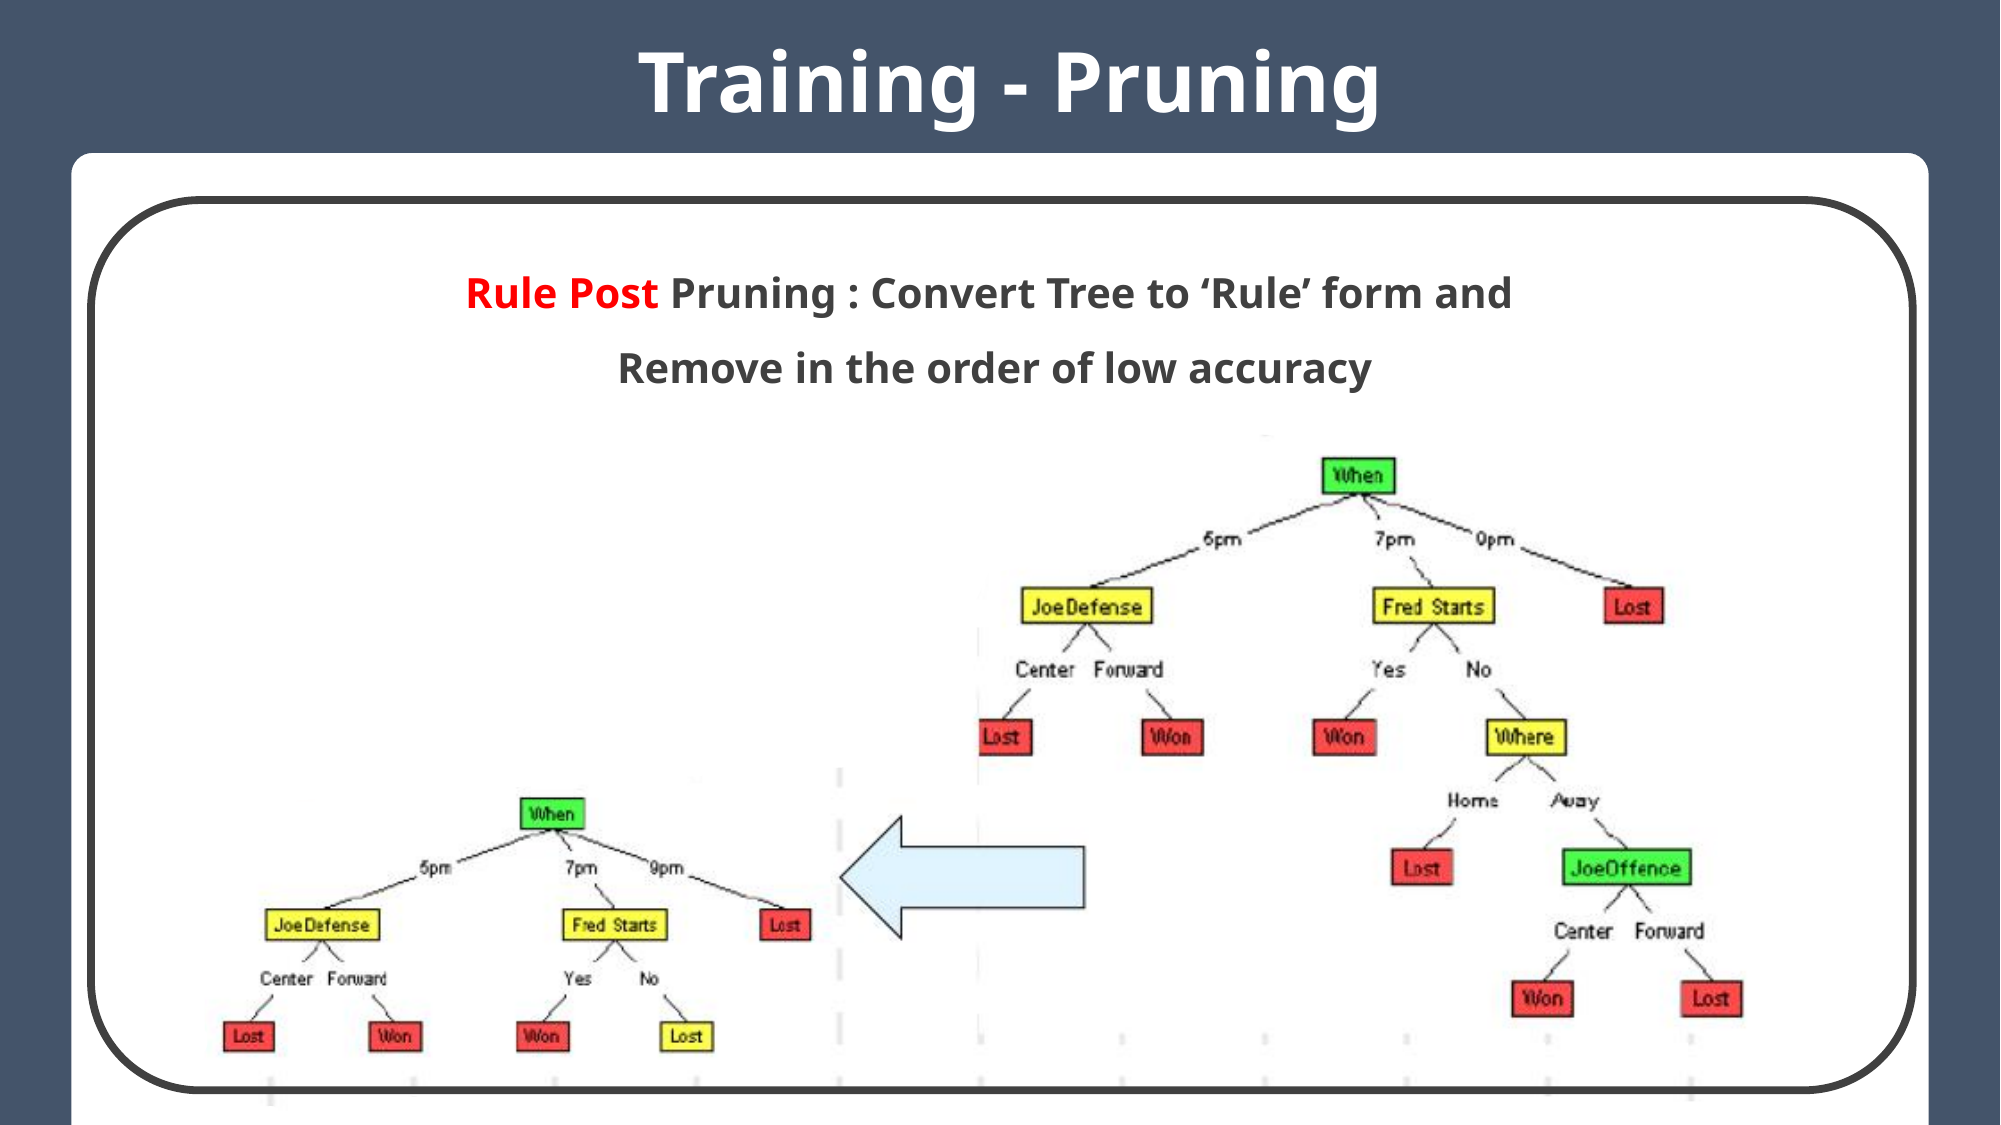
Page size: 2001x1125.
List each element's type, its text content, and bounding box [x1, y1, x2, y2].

text_box Training - Pruning [373, 21, 1627, 137]
text_box [89, 199, 1914, 1092]
picture [195, 431, 1805, 1111]
text_box [0, 0, 2000, 1125]
